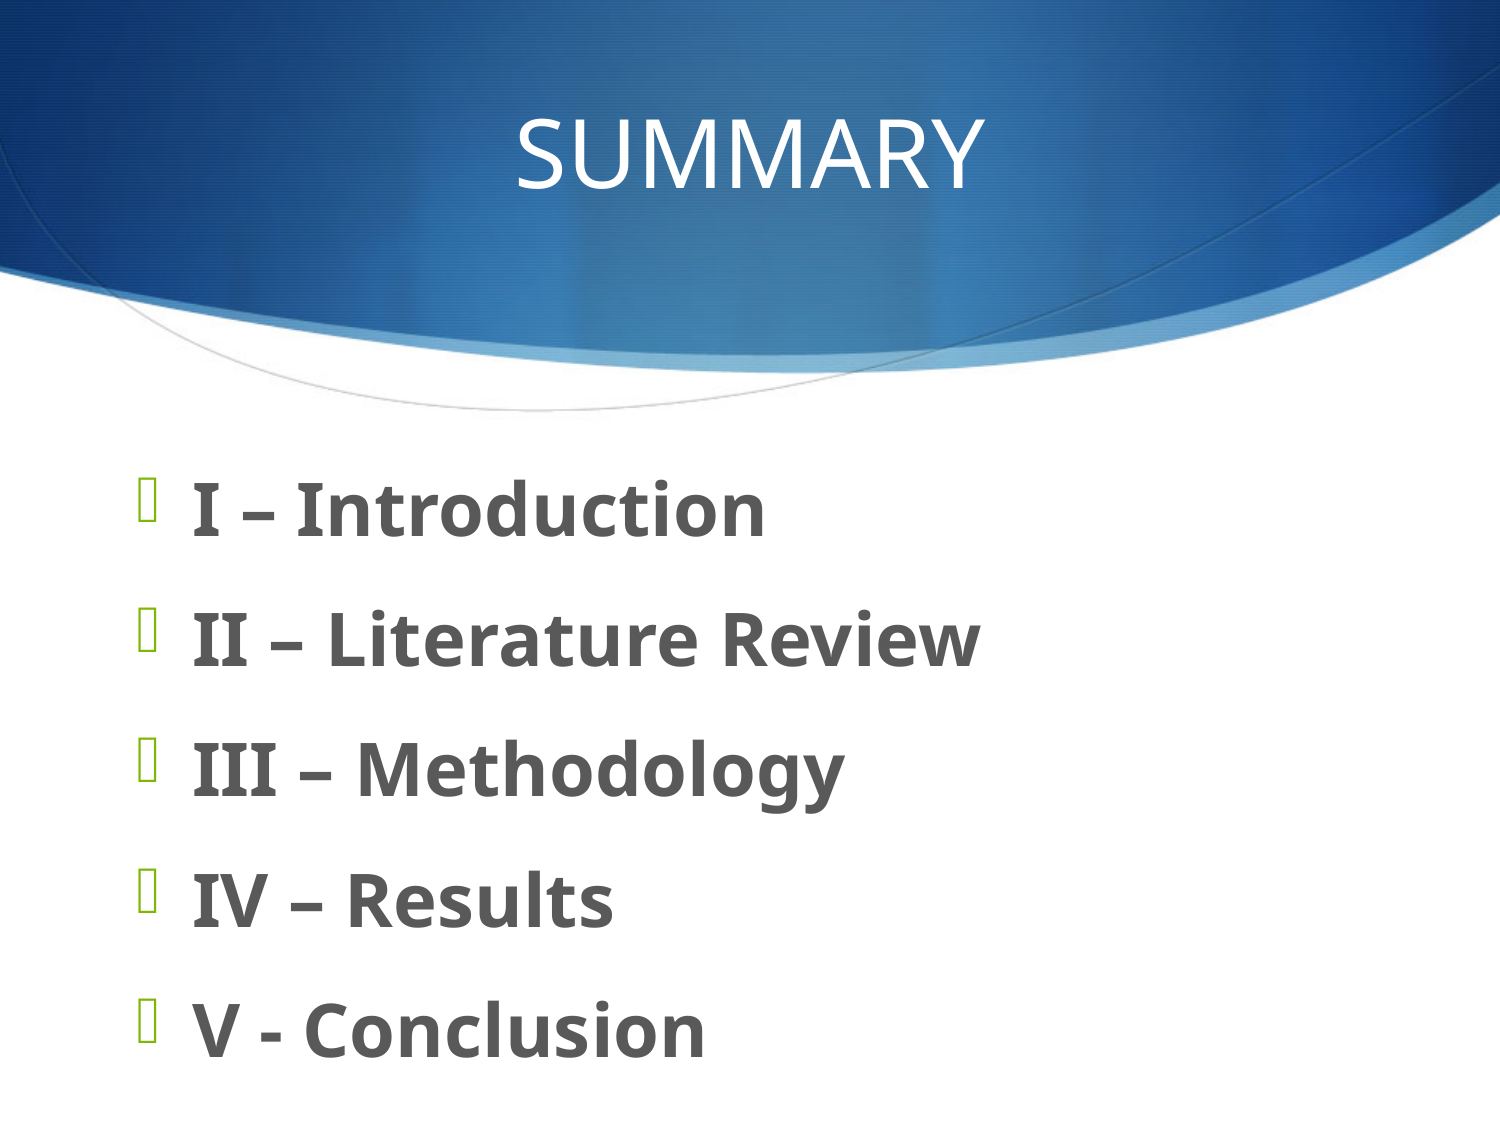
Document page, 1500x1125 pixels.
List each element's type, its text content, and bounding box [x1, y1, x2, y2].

list I – Introduction II – Literature Review III – Methodology IV – Results V - Conclusion [121, 454, 1379, 1086]
picture [0, 0, 1500, 1125]
title SUMMARY [75, 56, 1425, 245]
